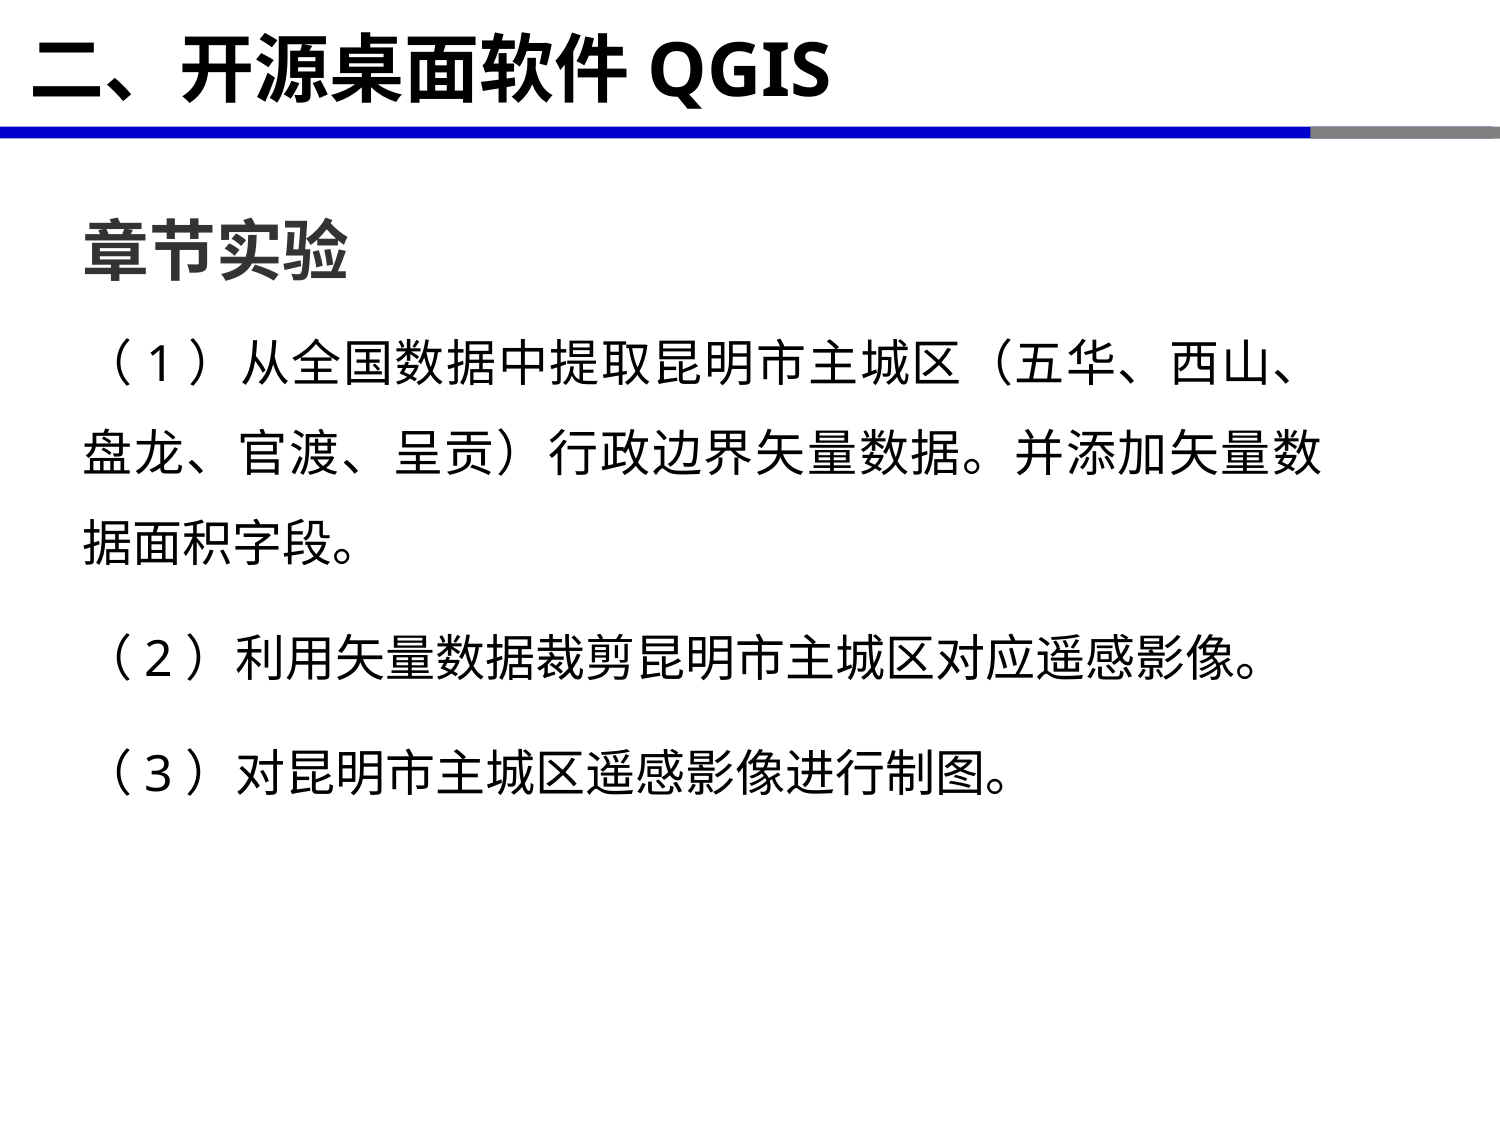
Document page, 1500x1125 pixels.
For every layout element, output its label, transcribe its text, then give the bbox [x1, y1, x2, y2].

text_box 章节实验 [68, 161, 1432, 296]
title 二、开源桌面软件QGIS [0, 1, 1479, 132]
text_box （1）从全国数据中提取昆明市主城区（五华、西山、盘龙、官渡、呈贡）行政边界矢量数据。并添加矢量数据面积字段。 （2）利用矢量数据裁剪昆明市主城区对应遥感影像。 （3）对昆明市主城区遥感影像进行制图。 [68, 293, 1338, 809]
